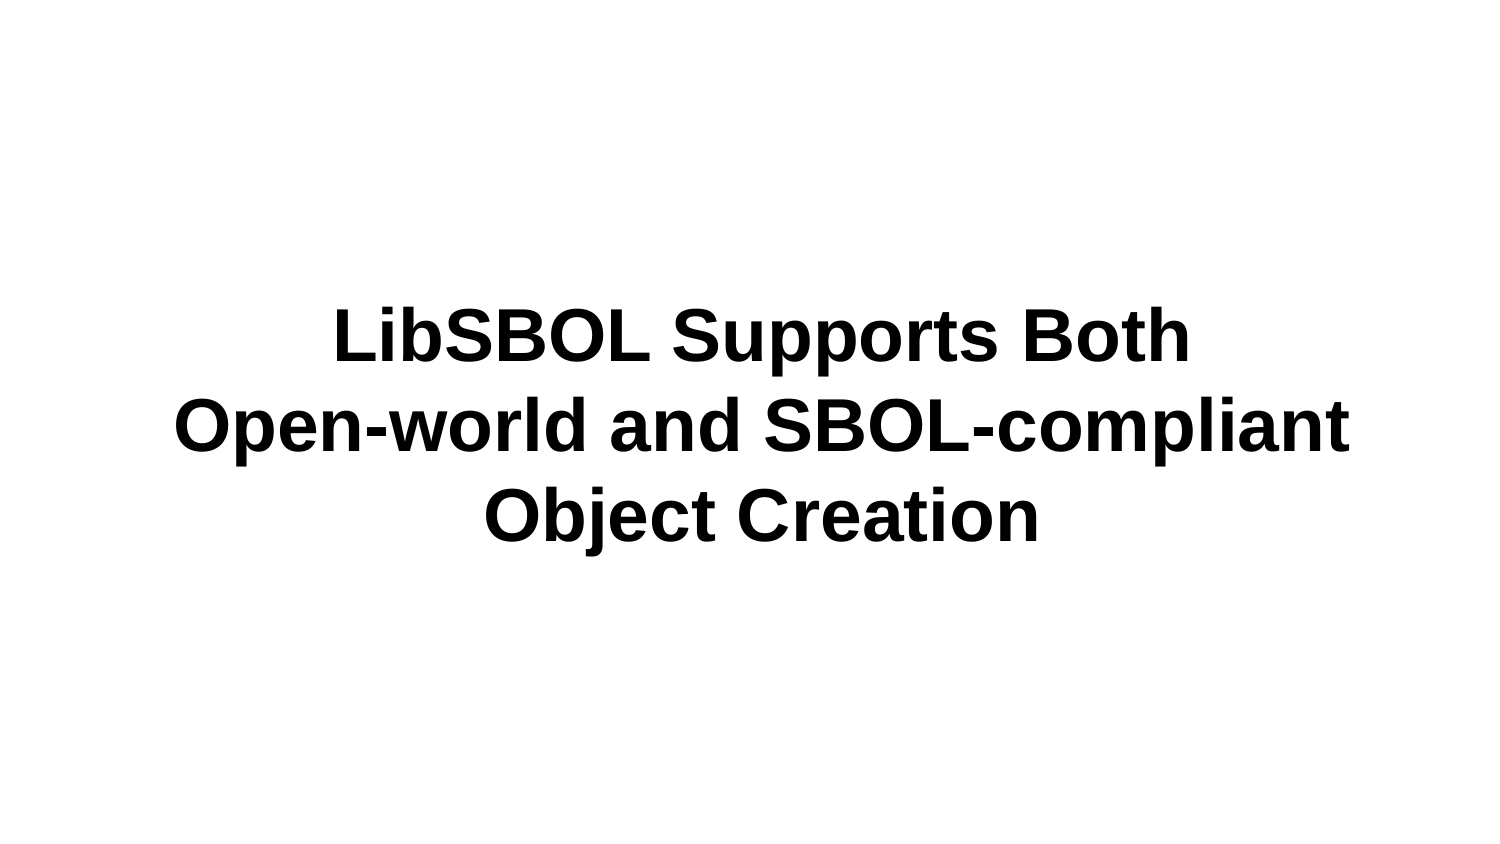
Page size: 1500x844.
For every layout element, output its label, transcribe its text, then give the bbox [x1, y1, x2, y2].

title LibSBOL Supports Both Open-world and SBOL-compliant Object Creation [111, 352, 1414, 491]
